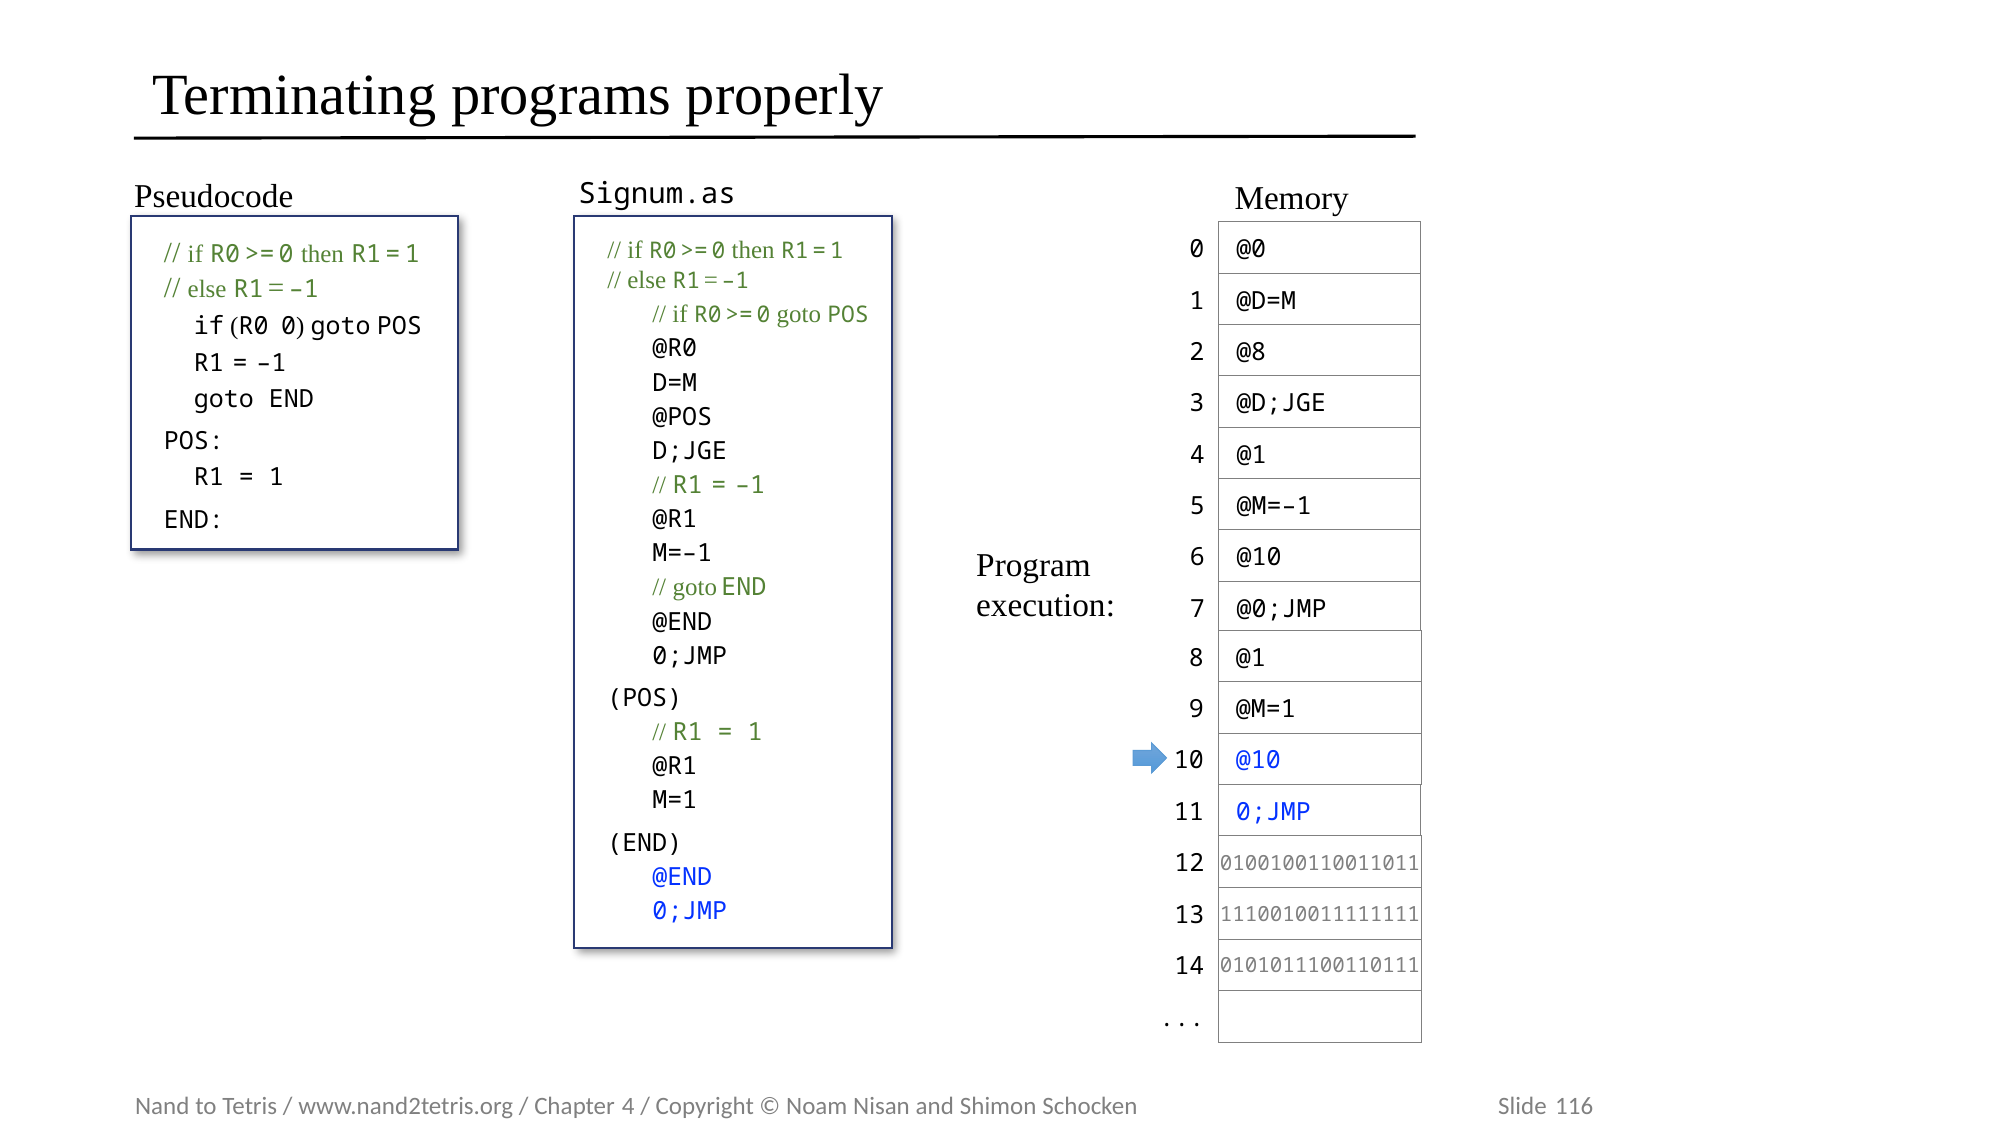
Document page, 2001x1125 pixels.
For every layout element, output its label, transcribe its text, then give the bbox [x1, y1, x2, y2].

title Terminating programs properly [137, 48, 1417, 144]
text_box Program execution: [961, 535, 1138, 631]
text_box // if R0 >= 0 then R1 = 1 // else R1 = –1 // if R0 >= 0 goto POS @R0 D=M @POS D;JGE // R1 = –1 @R1 M=–1 // goto END @END 0;JMP (POS) // R1 = 1 @R1 M=1 (END) @END 0;JMP [574, 215, 893, 948]
text_box [1132, 749, 1138, 766]
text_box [119, 167, 766, 550]
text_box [1138, 168, 1422, 1043]
